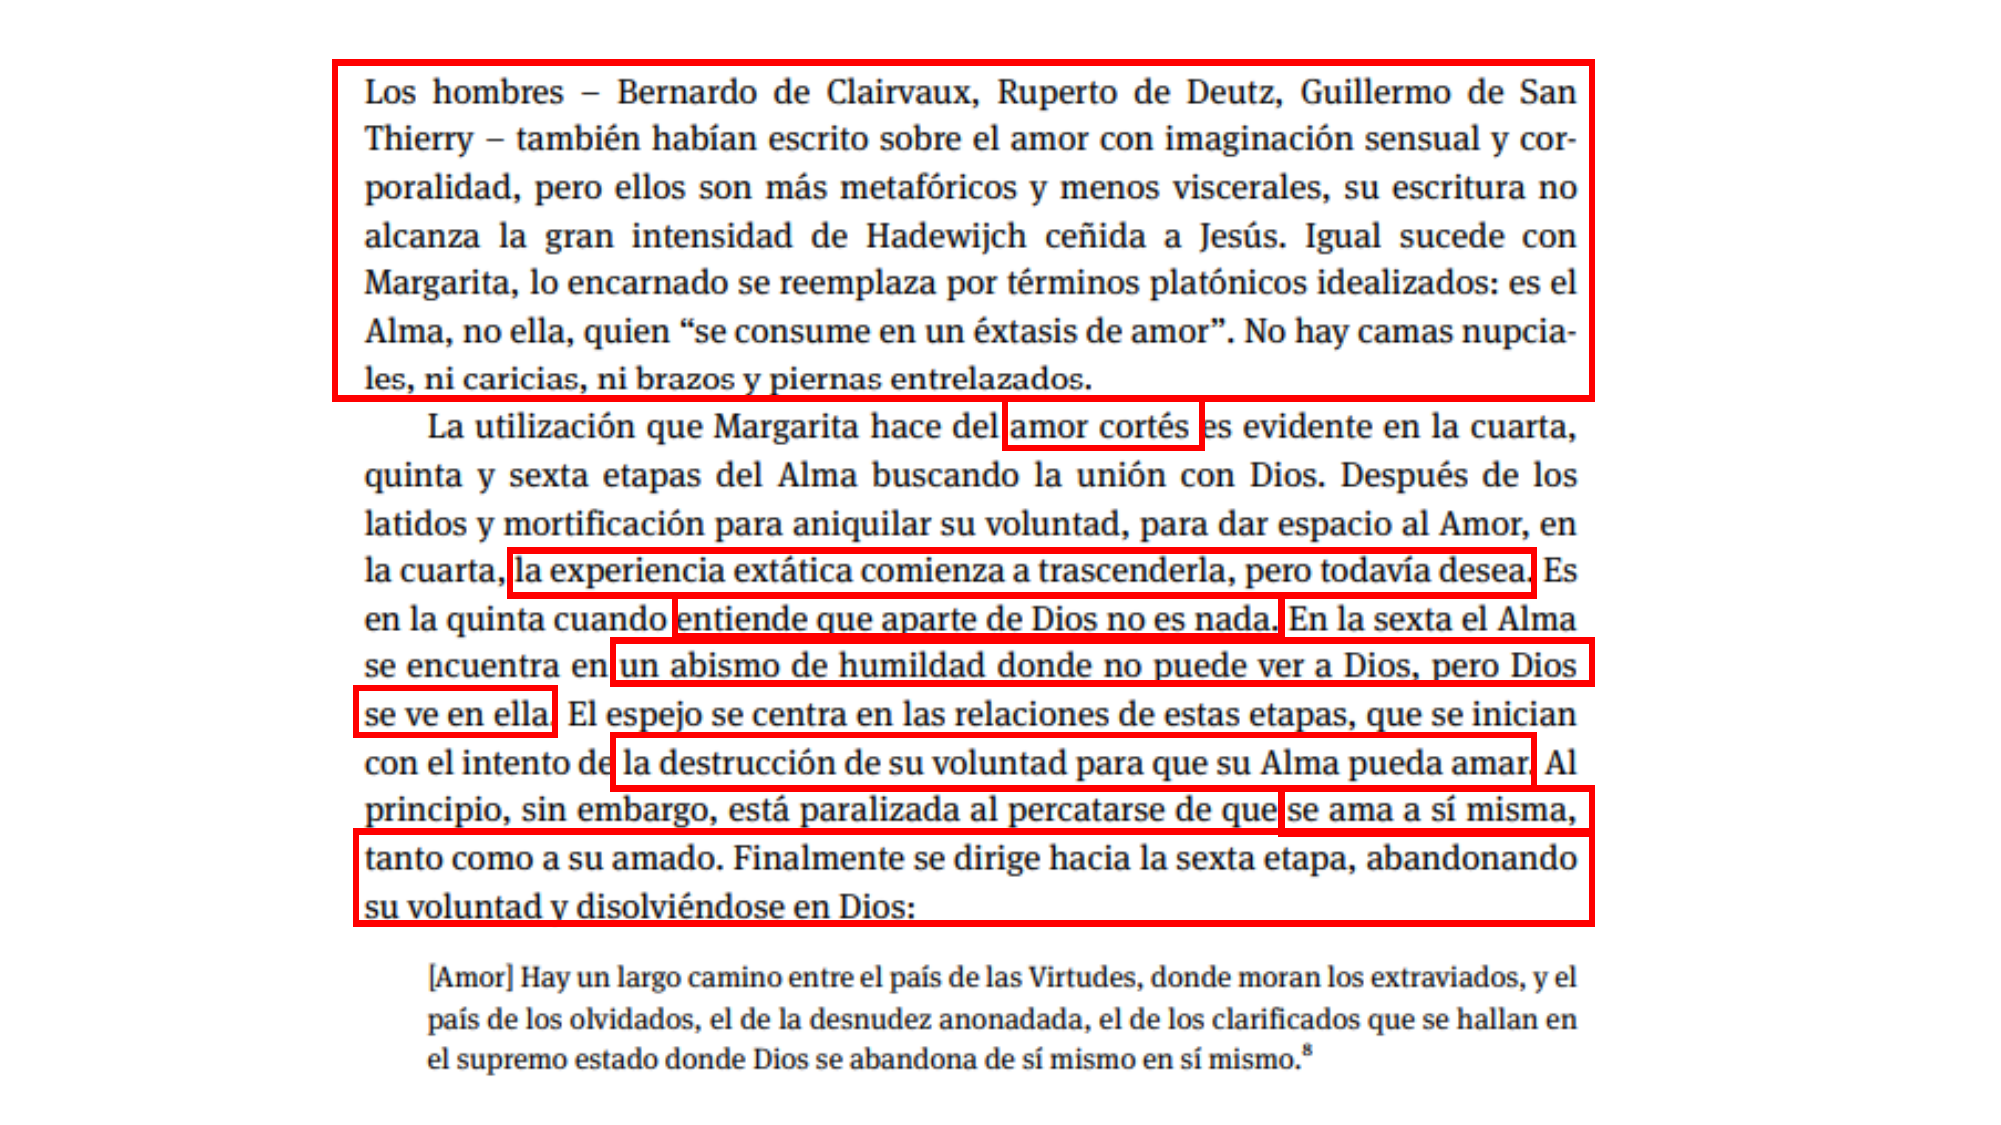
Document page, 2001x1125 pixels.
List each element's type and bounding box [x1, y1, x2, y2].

picture [334, 62, 1612, 1096]
